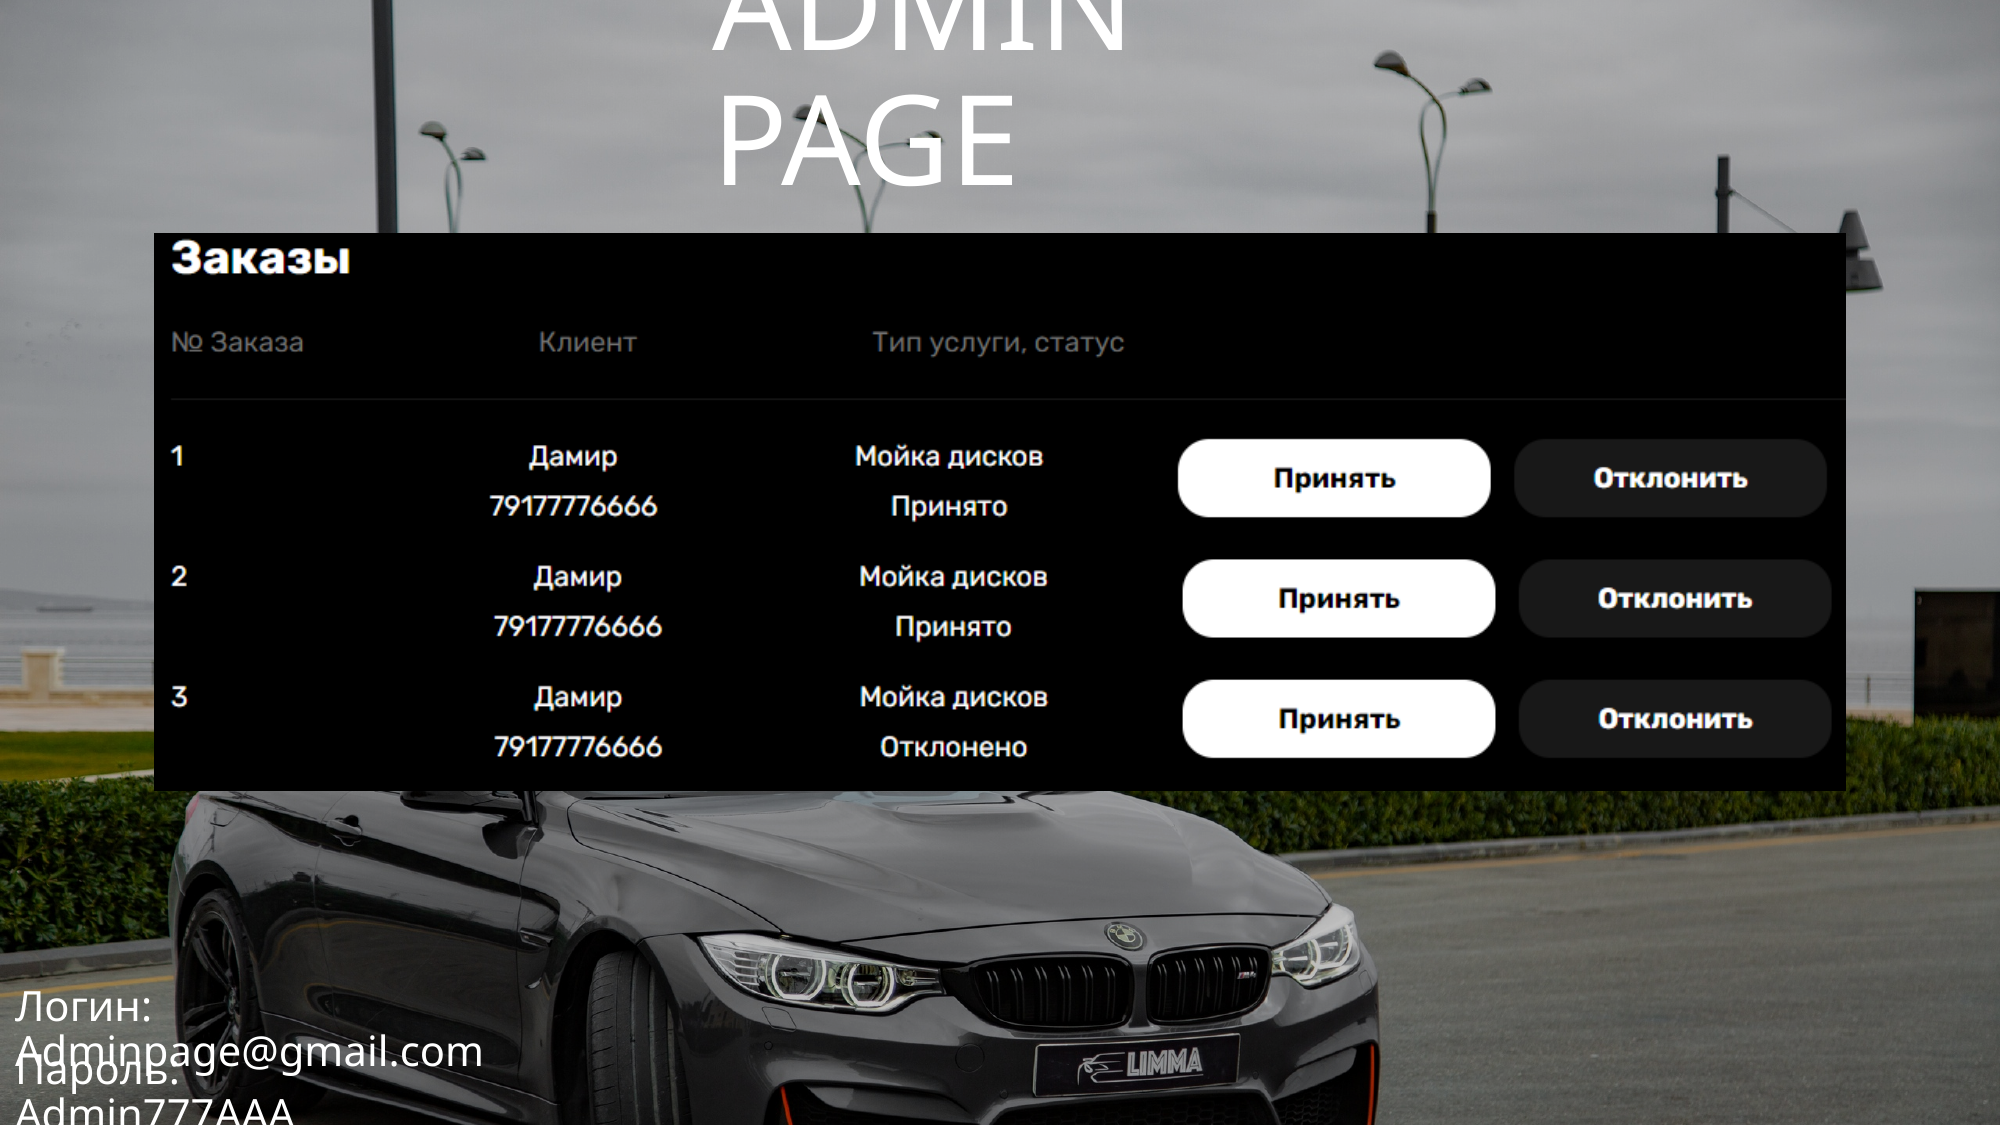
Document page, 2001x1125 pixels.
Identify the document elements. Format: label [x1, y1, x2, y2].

list [0, 0, 2000, 1125]
picture [154, 233, 1846, 791]
